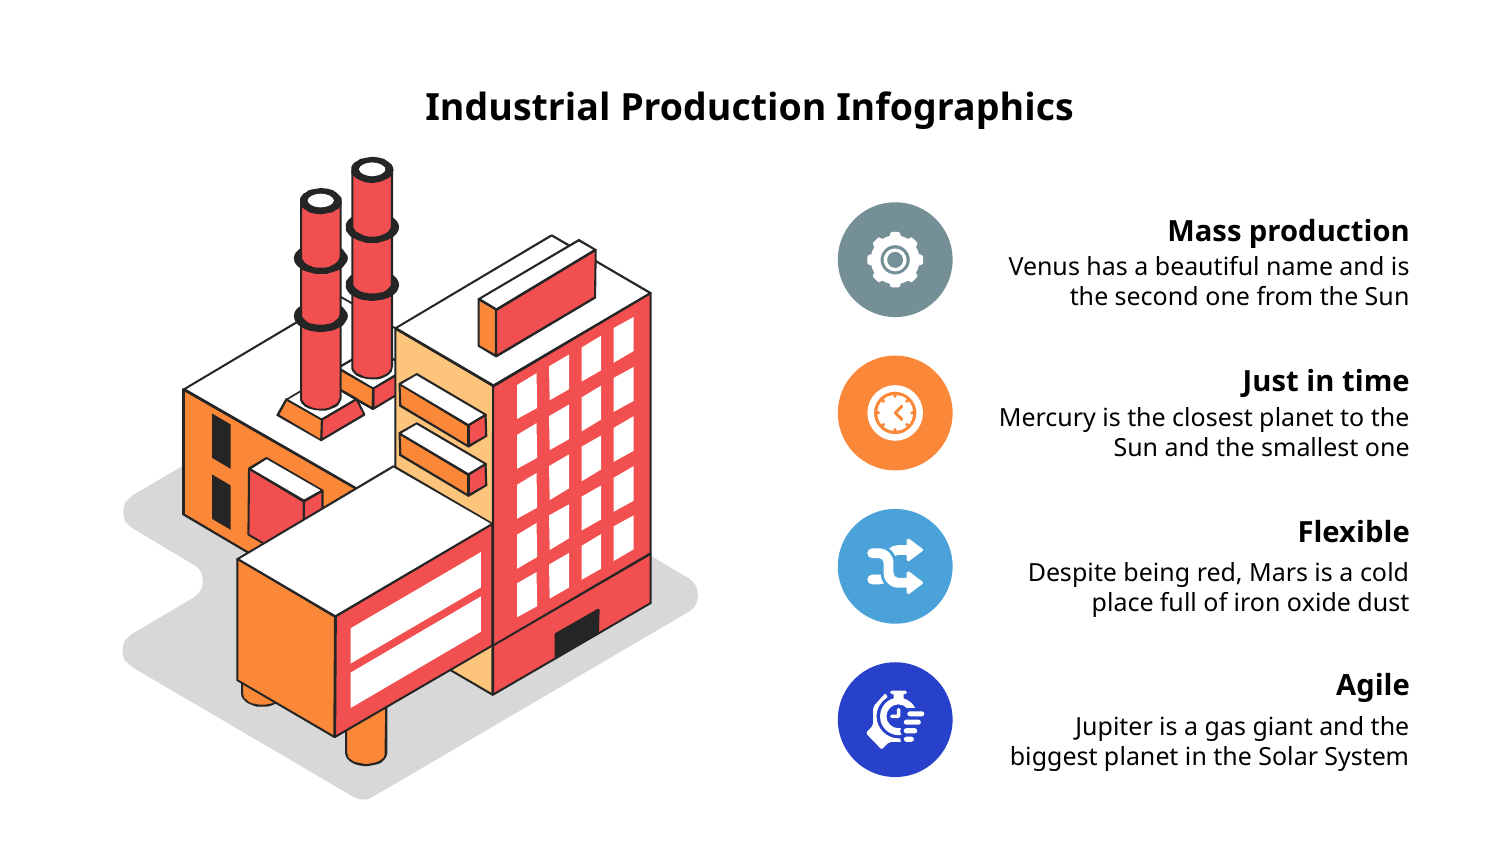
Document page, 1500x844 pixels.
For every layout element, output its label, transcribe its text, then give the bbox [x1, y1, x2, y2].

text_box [865, 690, 925, 750]
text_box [867, 384, 924, 441]
text_box [837, 202, 953, 318]
text_box [837, 508, 953, 624]
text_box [867, 231, 924, 288]
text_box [982, 509, 1426, 623]
title Industrial Production Infographics [75, 67, 1425, 147]
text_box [867, 538, 924, 595]
text_box [837, 662, 953, 778]
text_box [982, 662, 1426, 777]
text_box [982, 359, 1426, 462]
text_box [837, 355, 953, 471]
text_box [122, 156, 699, 800]
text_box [982, 208, 1426, 312]
